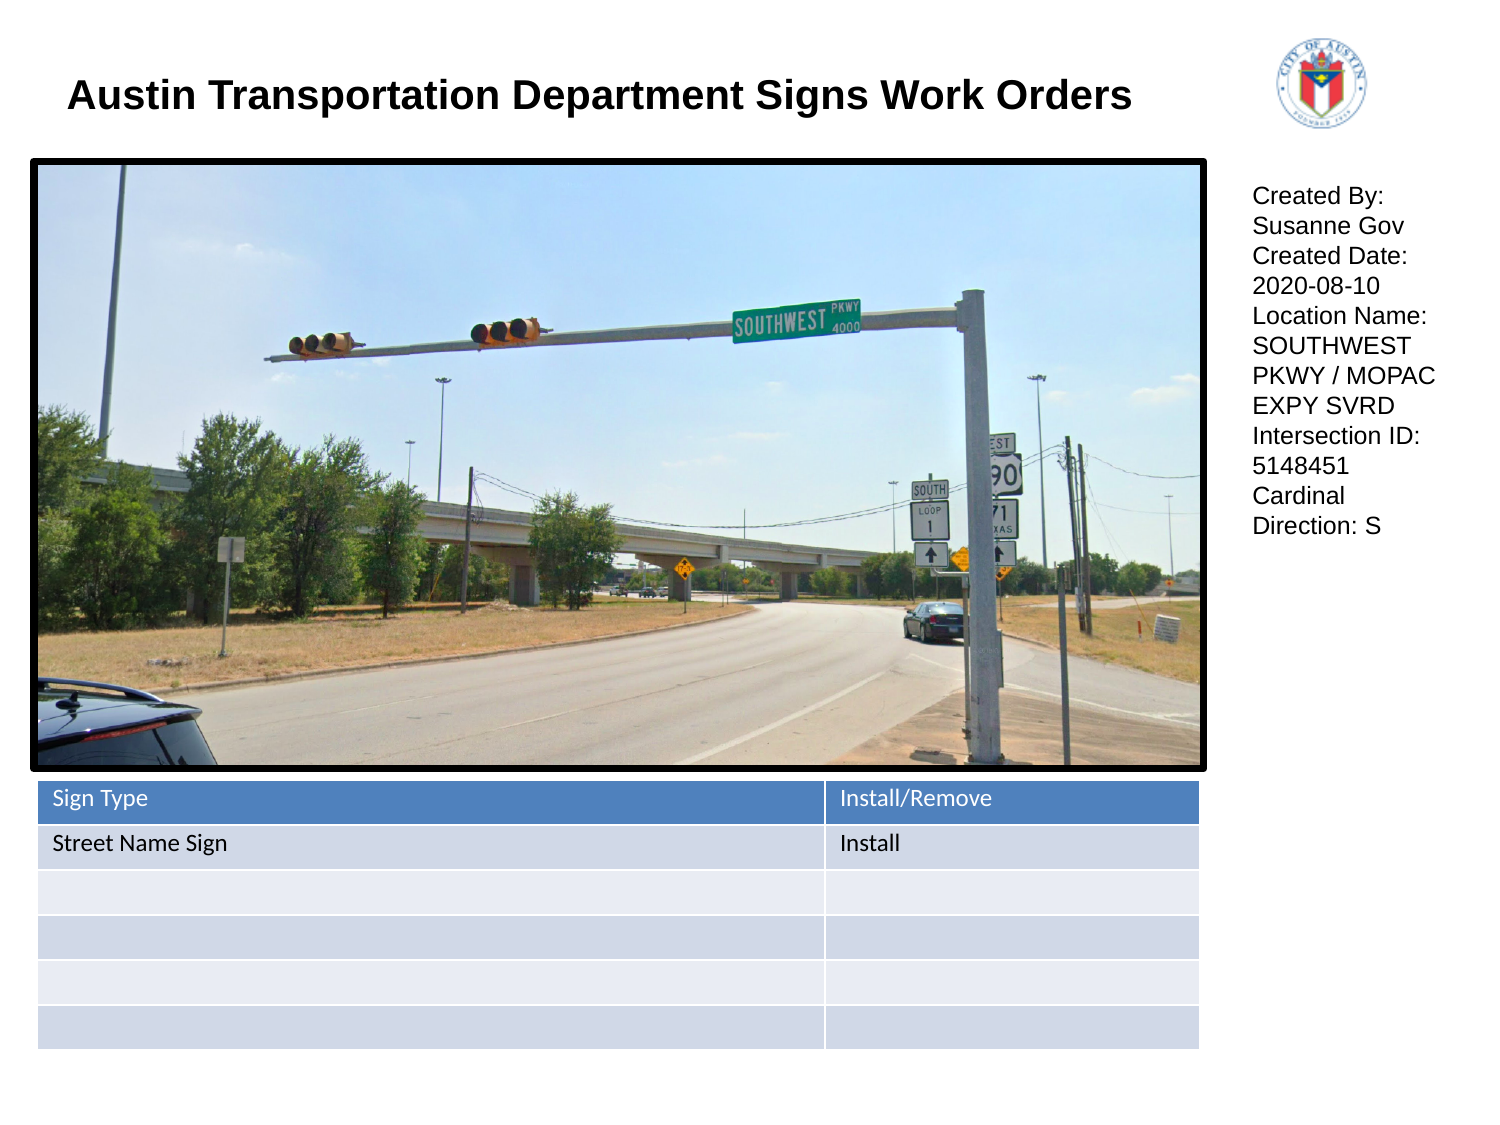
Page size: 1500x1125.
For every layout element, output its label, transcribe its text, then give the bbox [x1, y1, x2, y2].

table_cell [826, 1006, 1199, 1049]
table_cell Street Name Sign [38, 826, 824, 869]
table_cell [826, 961, 1199, 1004]
picture [1274, 37, 1369, 132]
text_box Austin Transportation Department Signs Work Orders [51, 60, 1149, 125]
table_header Install/Remove [826, 781, 1199, 824]
table_cell [38, 961, 824, 1004]
table_cell [38, 916, 824, 959]
table_cell [826, 916, 1199, 959]
table_cell [38, 1006, 824, 1049]
table_cell [826, 871, 1199, 914]
table_header Sign Type [38, 781, 824, 824]
table_cell Install [826, 826, 1199, 869]
picture [37, 164, 1201, 766]
text_box Created By: Susanne Gov Created Date: 2020-08-10 Location Name: SOUTHWEST PKWY / MOPAC EXPY SVRD Intersection ID: 5148451 Cardinal Direction: S [1237, 172, 1463, 547]
table_cell [38, 871, 824, 914]
